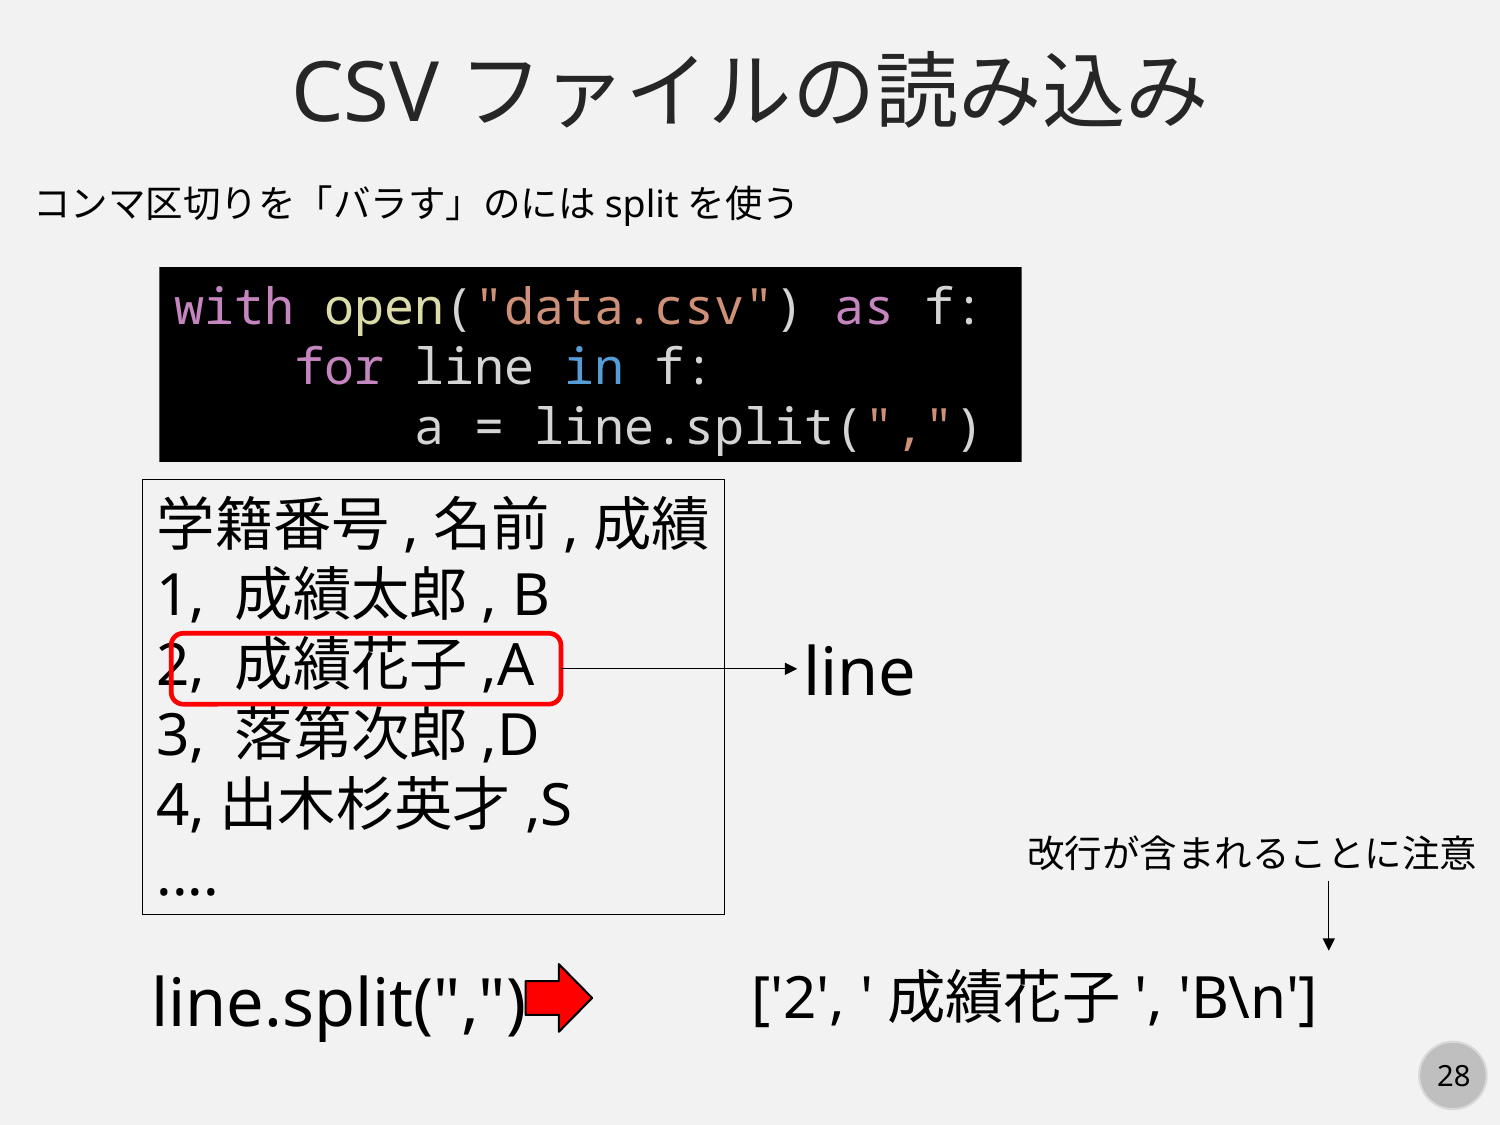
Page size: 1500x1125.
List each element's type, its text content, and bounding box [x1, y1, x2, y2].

text_box [524, 963, 593, 1033]
list CSVファイルの読み込み [0, 31, 1500, 155]
text_box line.split(",") [136, 952, 542, 1047]
text_box 改行が含まれることに注意 [1012, 822, 1493, 882]
text_box line [788, 621, 932, 717]
text_box コンマ区切りを「バラす」のにはsplitを使う [18, 172, 816, 233]
text_box 学籍番号,名前,成績 1, 成績太郎, B 2, 成績花子,A 3, 落第次郎,D 4,出木杉英才,S .... [142, 479, 725, 915]
text_box with open("data.csv") as f: for line in f: a = line.split(",") [159, 267, 1022, 462]
text_box [170, 632, 563, 706]
text_box ['2', '成績花子', 'B\n'] [736, 952, 1334, 1038]
